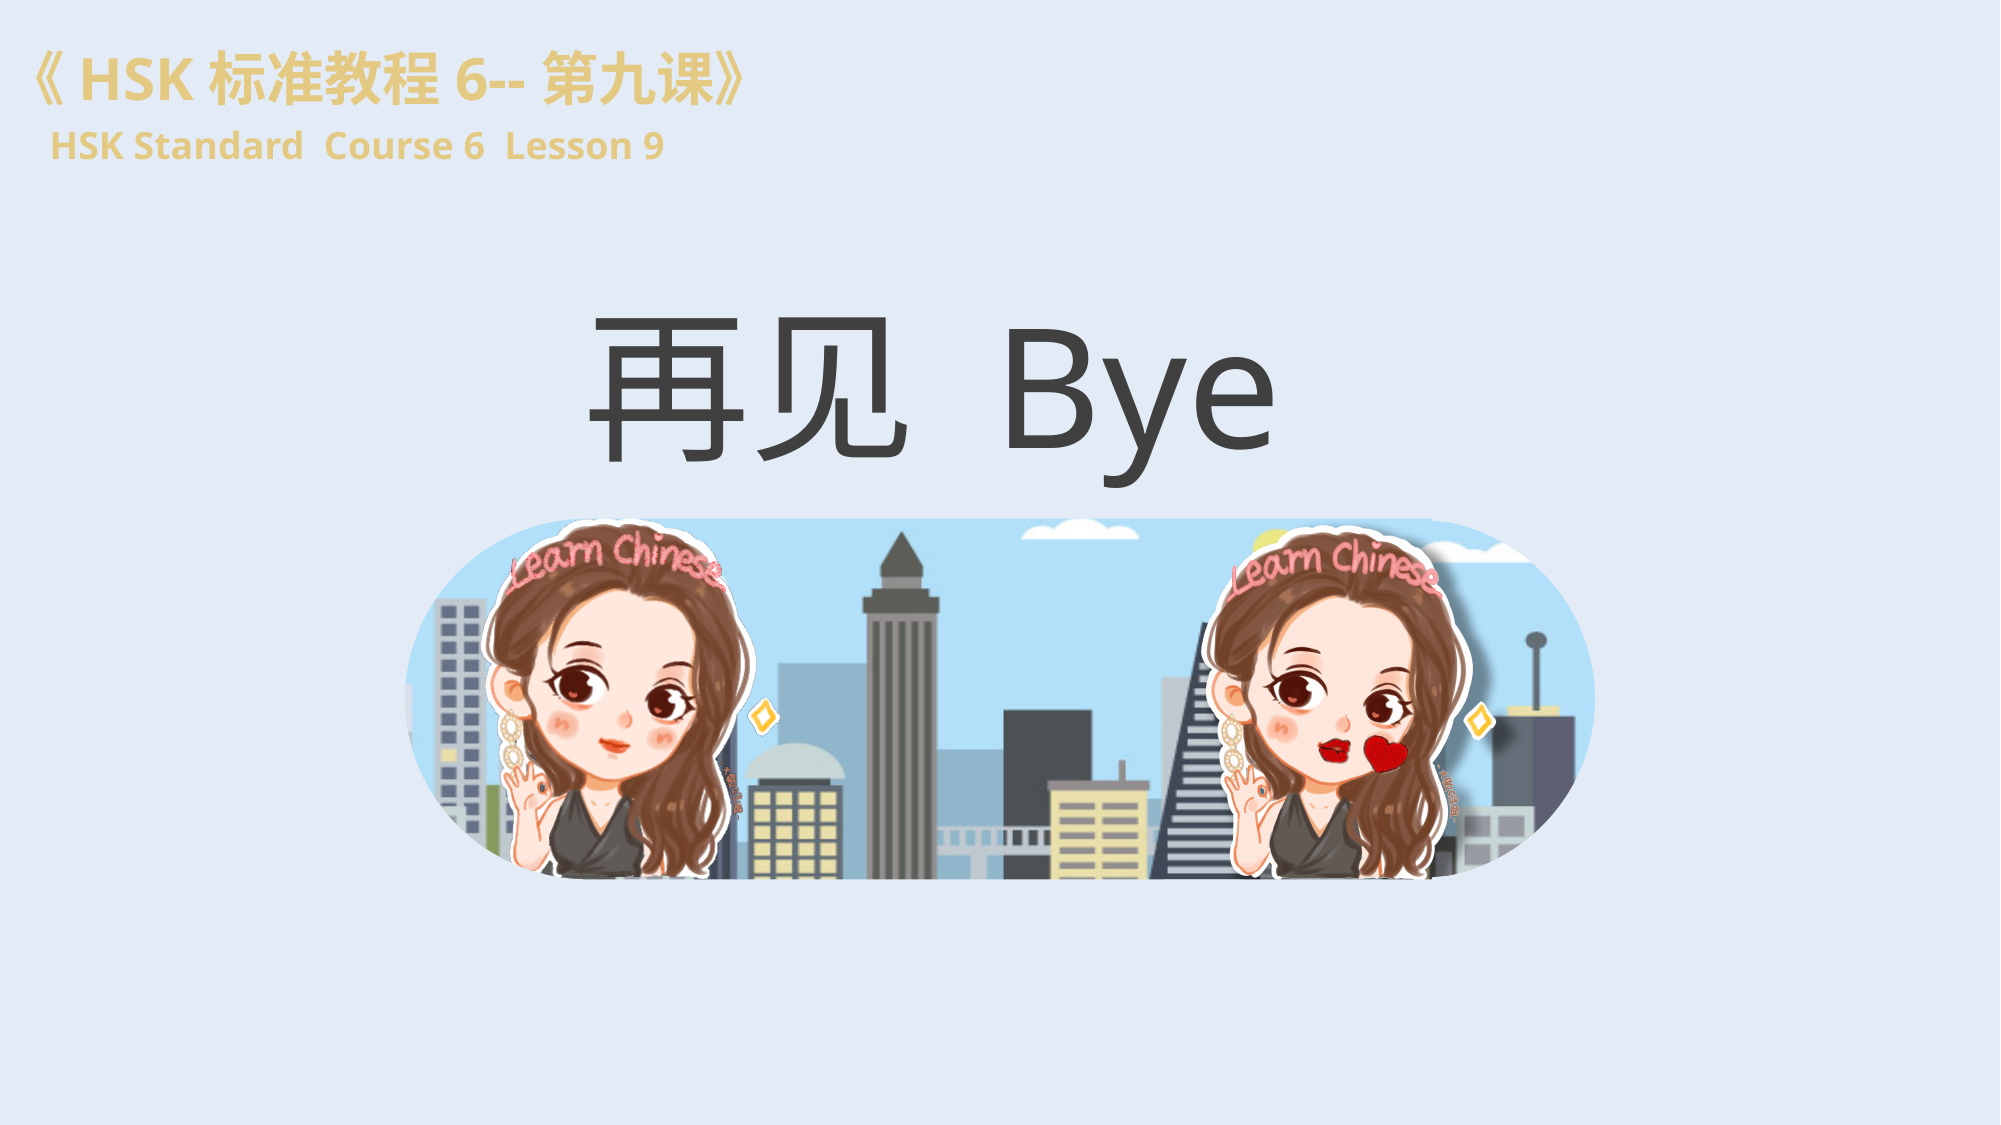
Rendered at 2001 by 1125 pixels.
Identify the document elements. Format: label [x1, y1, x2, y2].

text_box [0, 0, 2000, 1125]
